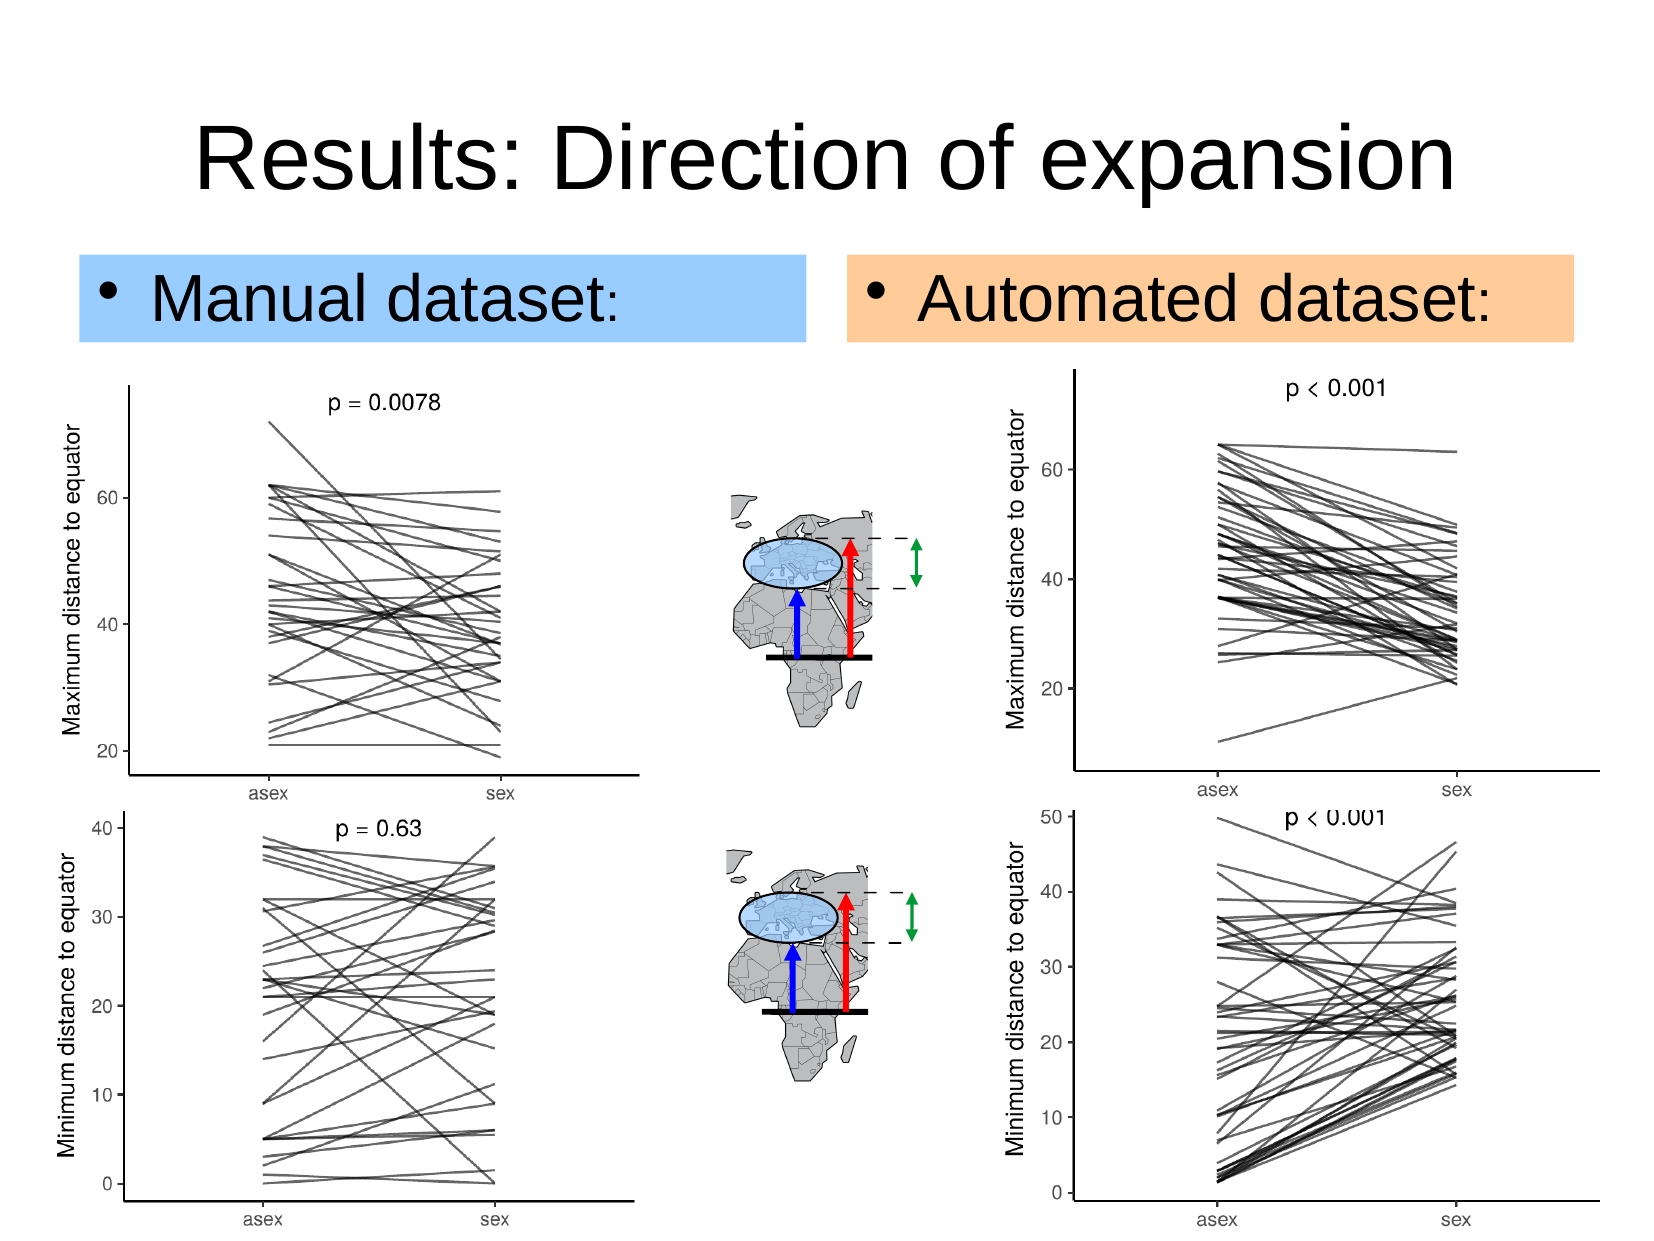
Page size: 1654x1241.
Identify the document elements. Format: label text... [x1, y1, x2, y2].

picture [45, 377, 650, 1229]
text_box Results: Direction of expansion [82, 49, 1571, 257]
text_box Manual dataset: [79, 254, 807, 343]
picture [730, 481, 873, 792]
text_box [905, 892, 919, 942]
picture [726, 835, 869, 1146]
picture [991, 360, 1619, 1240]
text_box [910, 537, 923, 588]
text_box Automated dataset: [847, 254, 1575, 343]
